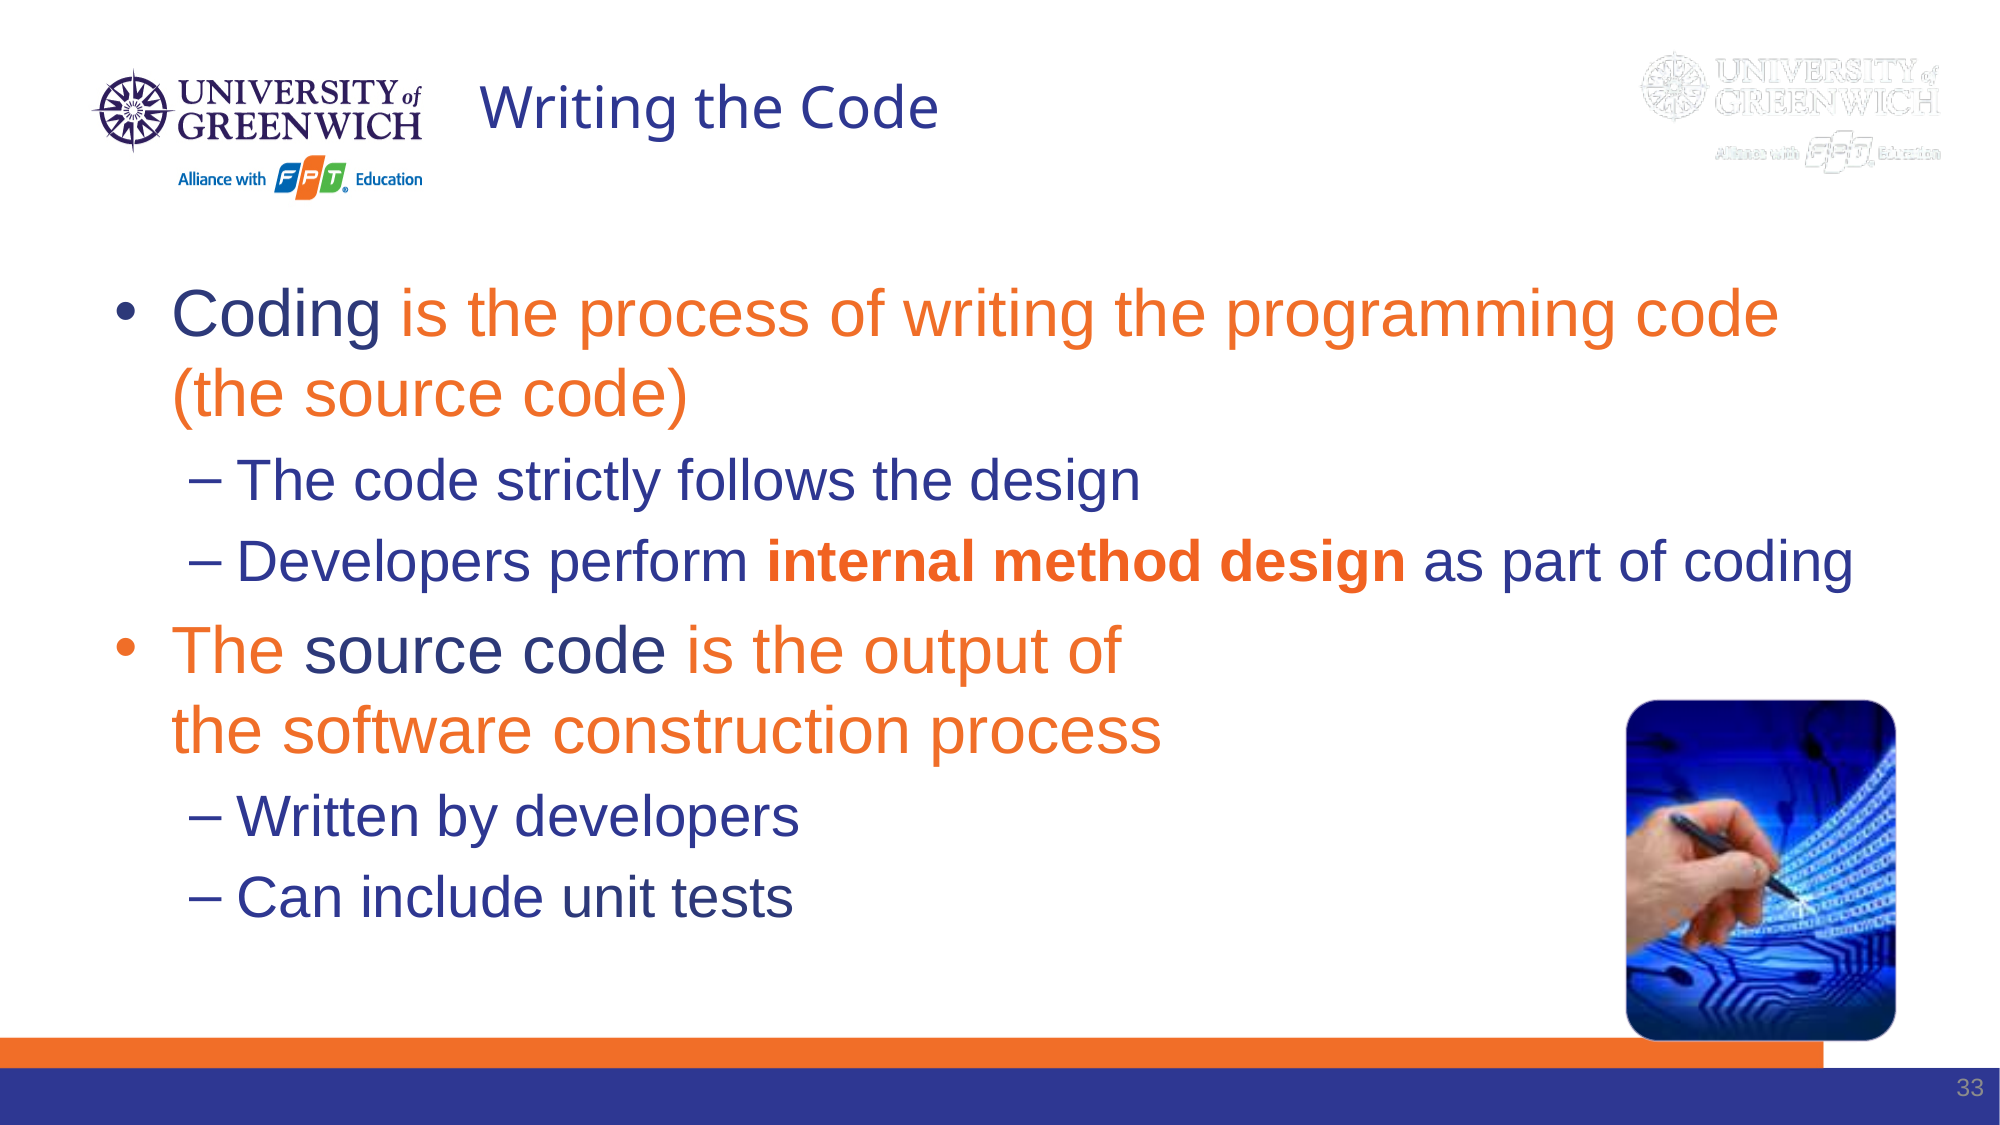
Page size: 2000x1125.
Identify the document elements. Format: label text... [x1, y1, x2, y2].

title Writing the Code [464, 22, 1900, 189]
slide_number 33 [1929, 1070, 2000, 1103]
list Coding is the process of writing the programming code (the source code) The code strictly follows the design Developers perform internal method design as part of coding The source code is the output of the software construction process Written by developers Can include unit tests [99, 262, 1900, 1005]
picture [0, 0, 2000, 1125]
